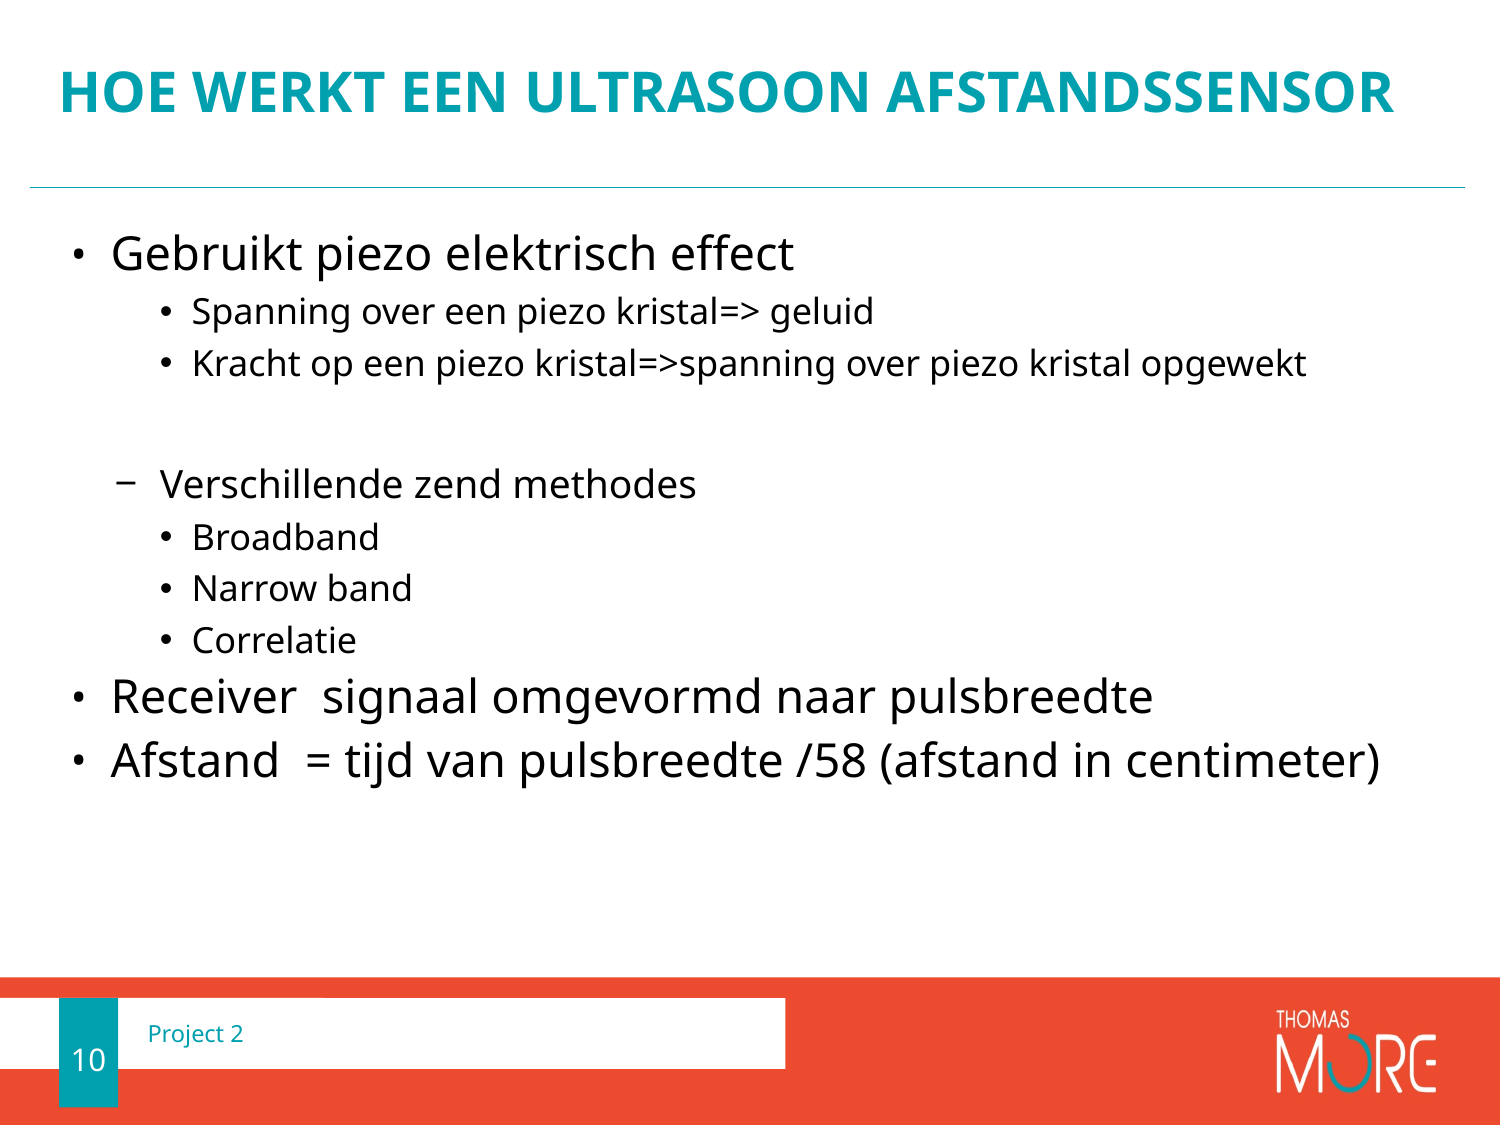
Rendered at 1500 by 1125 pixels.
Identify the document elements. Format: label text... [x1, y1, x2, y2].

title Hoe werkt een ultrasoon afstandssensor [0, 0, 1500, 188]
picture [1254, 980, 1458, 1122]
footer Project 2 [123, 998, 786, 1069]
slide_number 10 [59, 998, 119, 1108]
list Gebruikt piezo elektrisch effect Spanning over een piezo kristal=> geluid Kracht op een piezo kristal=>spanning over piezo kristal opgewekt Verschillende zend methodes Broadband Narrow band Correlatie Receiver signaal omgevormd naar pulsbreedte Afstand = tijd van pulsbreedte /58 (afstand in centimeter) [0, 188, 1500, 916]
